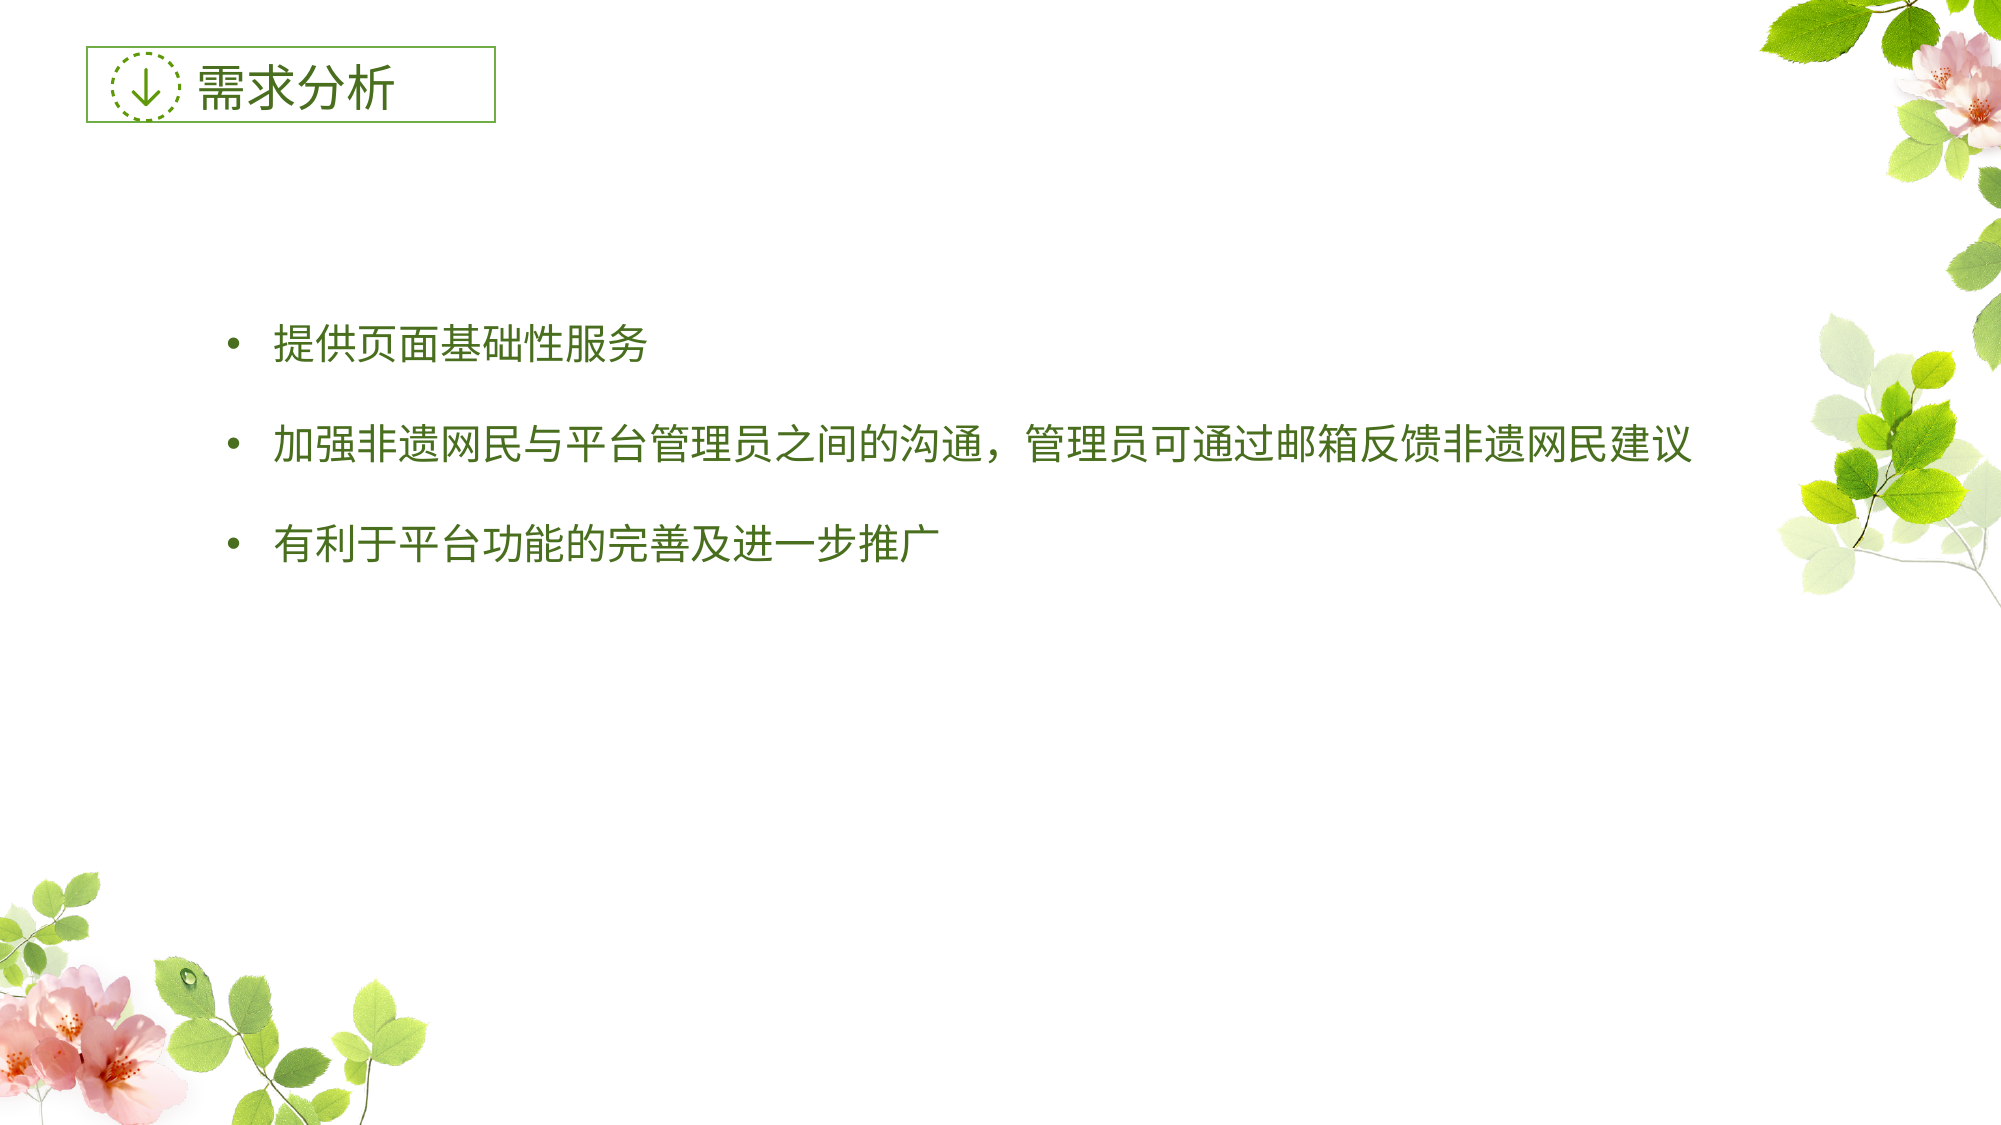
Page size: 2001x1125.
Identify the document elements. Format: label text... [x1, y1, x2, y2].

text_box [157, 54, 165, 60]
text_box [157, 114, 165, 120]
text_box [174, 71, 180, 79]
text_box 需求分析 [181, 49, 470, 124]
text_box [174, 95, 180, 103]
text_box [145, 51, 153, 56]
text_box [114, 65, 121, 73]
picture [0, 839, 450, 1125]
text_box [110, 90, 116, 97]
text_box [177, 83, 182, 91]
text_box [114, 101, 121, 109]
text_box [133, 52, 140, 58]
text_box [122, 110, 130, 117]
text_box 提供页面基础性服务 加强非遗网民与平台管理员之间的沟通，管理员可通过邮箱反馈非遗网民建议 有利于平台功能的完善及进一步推广 [211, 200, 1732, 660]
text_box [131, 67, 161, 107]
text_box [110, 77, 115, 85]
text_box [122, 57, 129, 64]
picture [1706, 0, 2001, 627]
text_box [86, 46, 496, 123]
text_box [167, 60, 175, 68]
text_box [133, 116, 141, 122]
text_box [167, 106, 175, 113]
